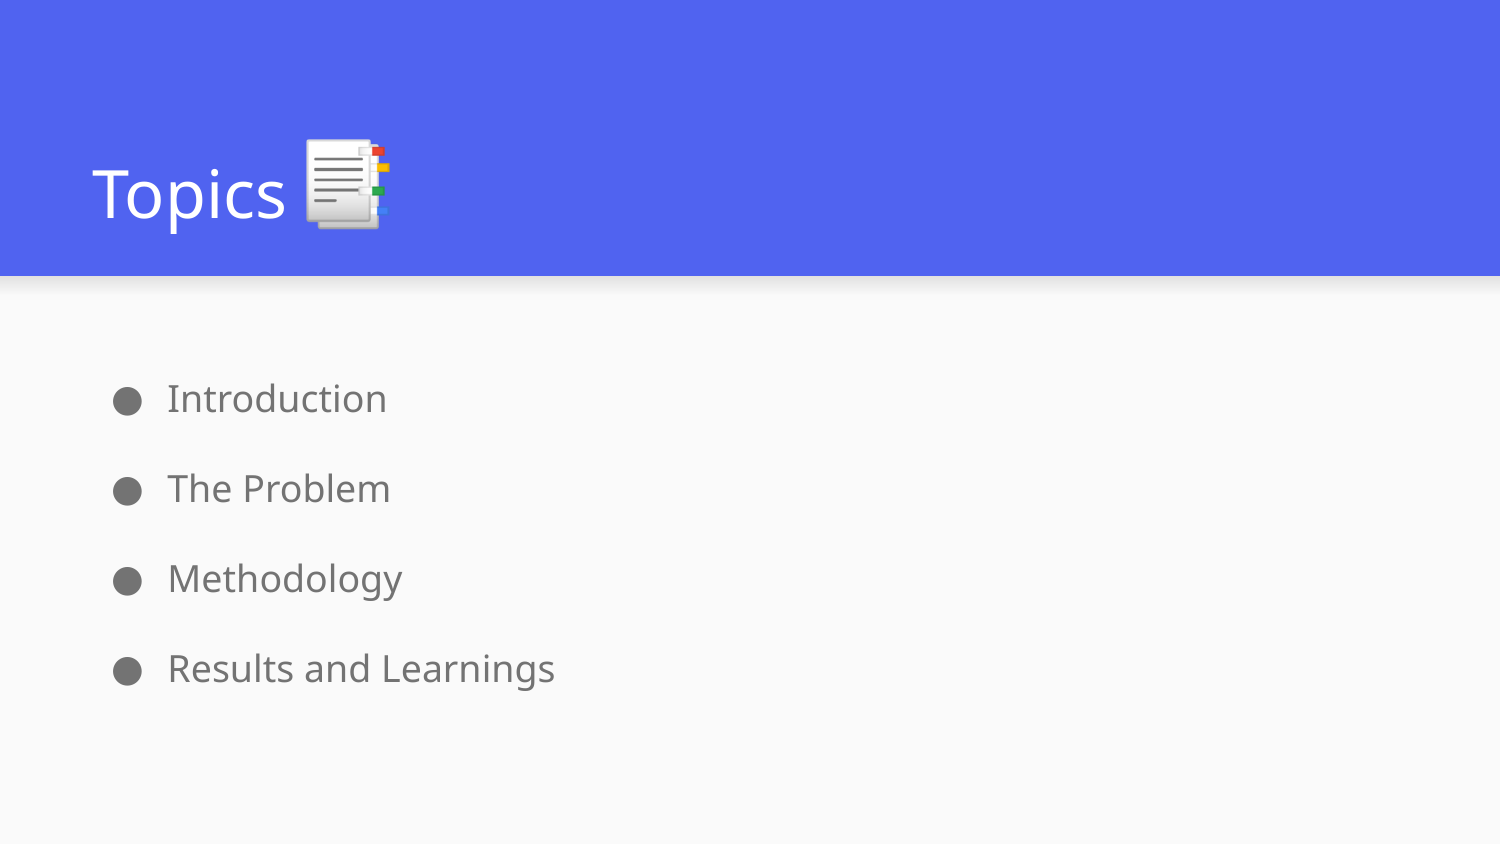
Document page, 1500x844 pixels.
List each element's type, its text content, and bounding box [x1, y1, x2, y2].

picture [299, 136, 395, 232]
list Introduction The Problem Methodology Results and Learnings [77, 314, 1427, 810]
title Topics [77, 121, 1427, 248]
